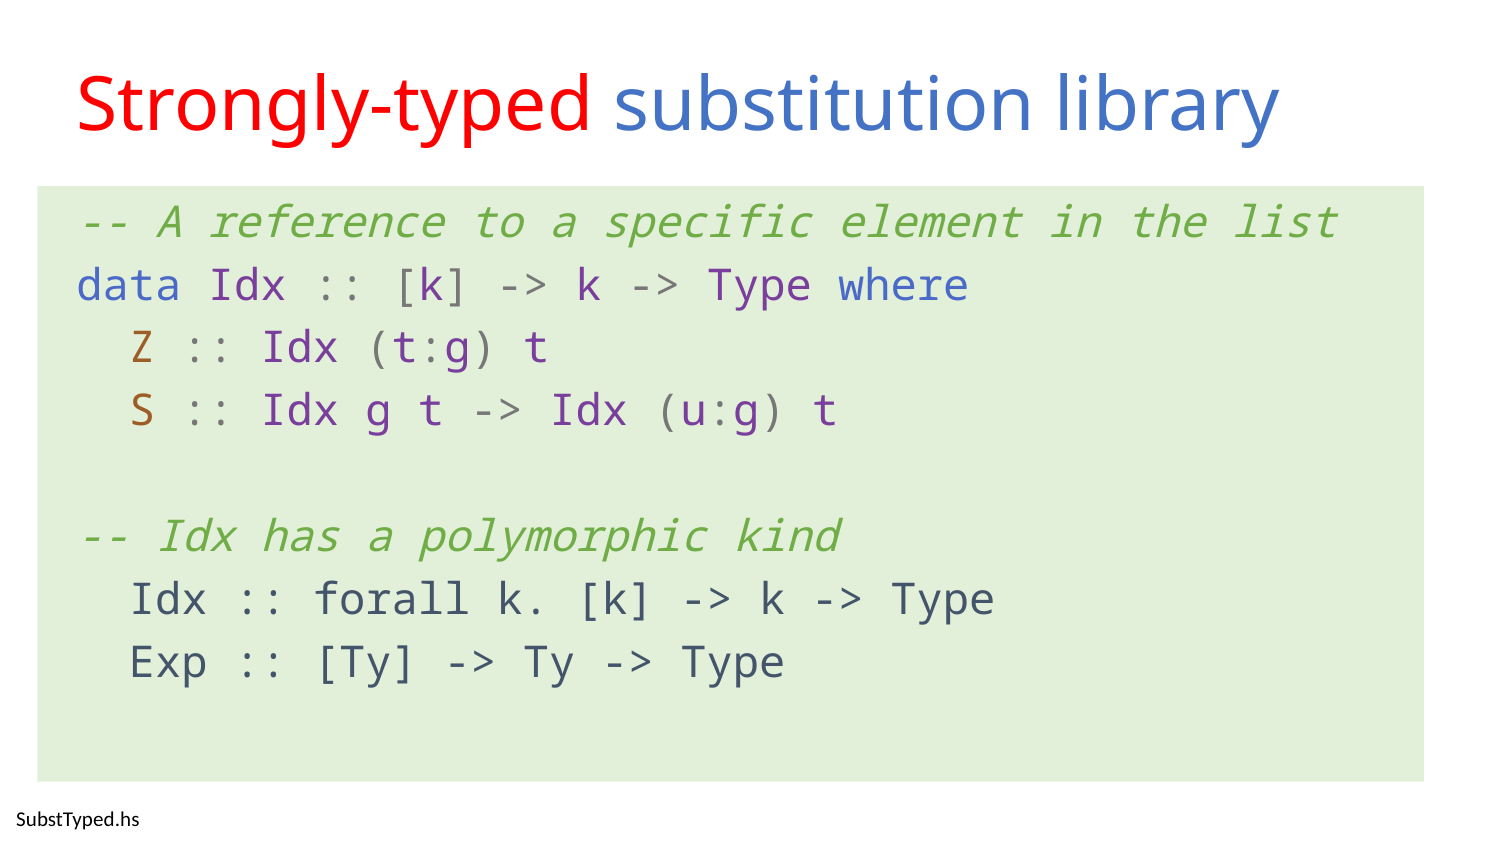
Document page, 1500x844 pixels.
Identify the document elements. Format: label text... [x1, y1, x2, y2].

title Strongly-typed substitution library [61, 39, 1356, 174]
list -- A reference to a specific element in the list data Idx :: [k] -> k -> Type where Z :: Idx (t:g) t S :: Idx g t -> Idx (u:g) t -- Idx has a polymorphic kind Idx :: forall k. [k] -> k -> Type Exp :: [Ty] -> Ty -> Type [61, 191, 1466, 760]
text_box [36, 185, 1425, 783]
text_box SubstTyped.hs [1, 798, 155, 839]
